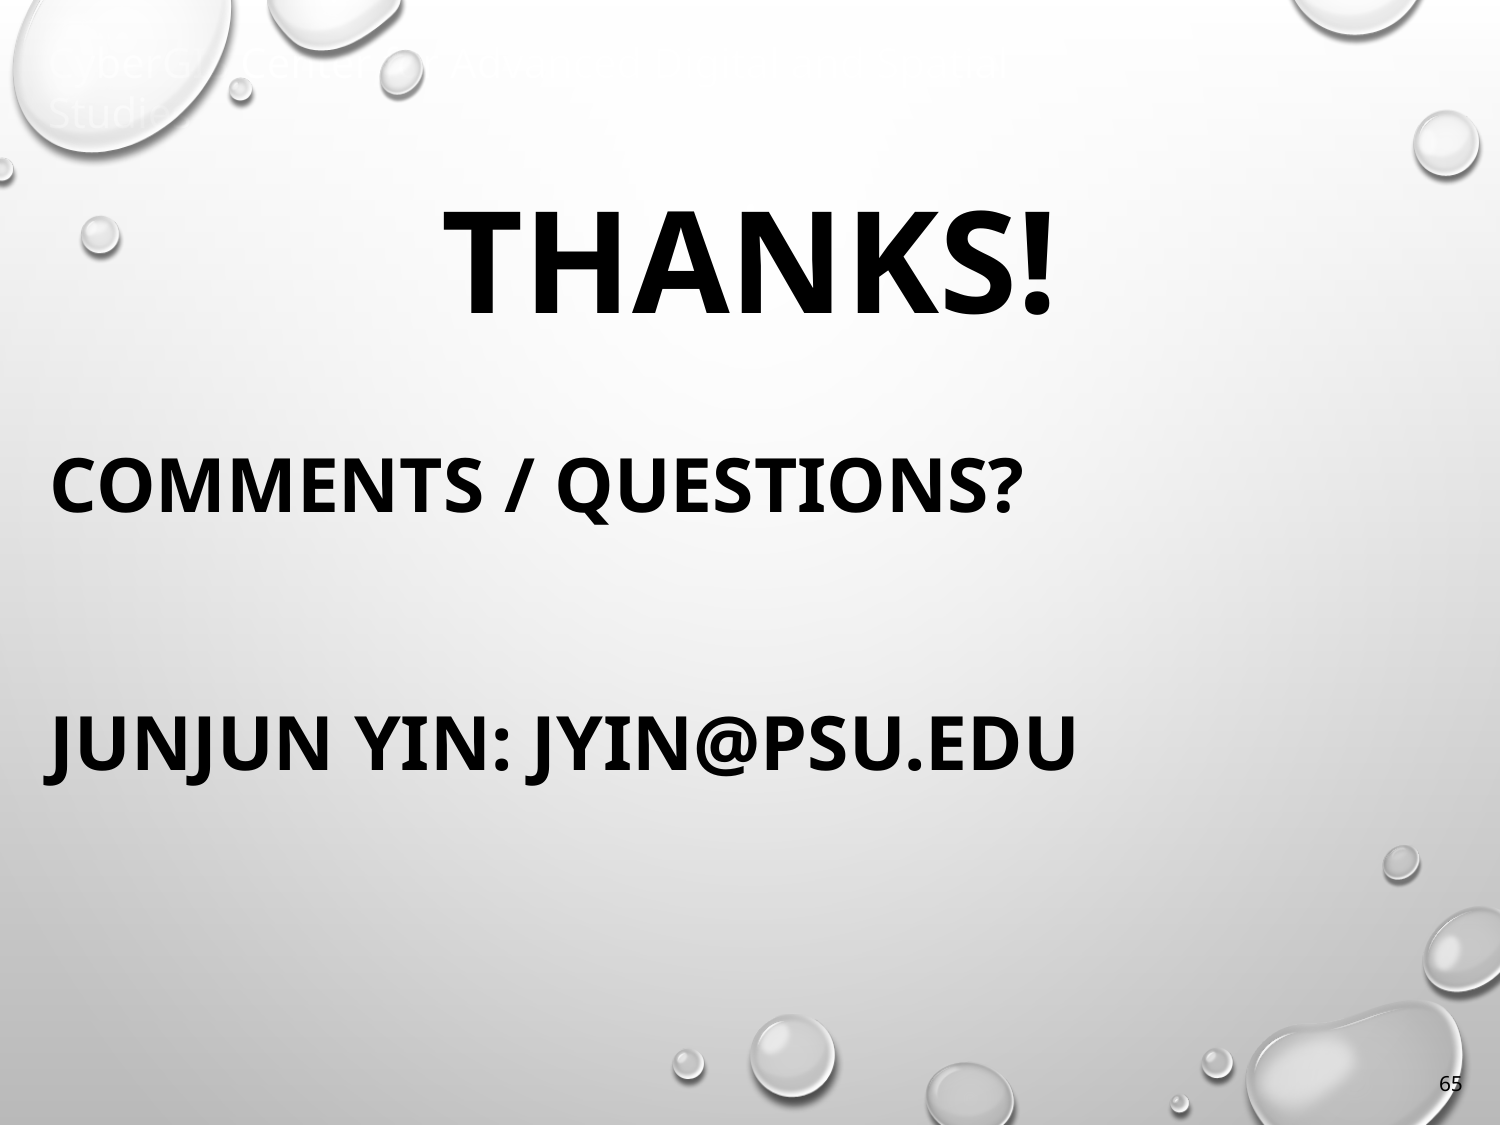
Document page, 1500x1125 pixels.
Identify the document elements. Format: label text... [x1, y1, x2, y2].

slide_number 65 [1391, 1042, 1478, 1103]
list Comments / Questions? Junjun Yin: jyin@psu.edu [34, 412, 1462, 1043]
picture [0, 0, 1500, 1125]
title Thanks! [75, 164, 1425, 371]
